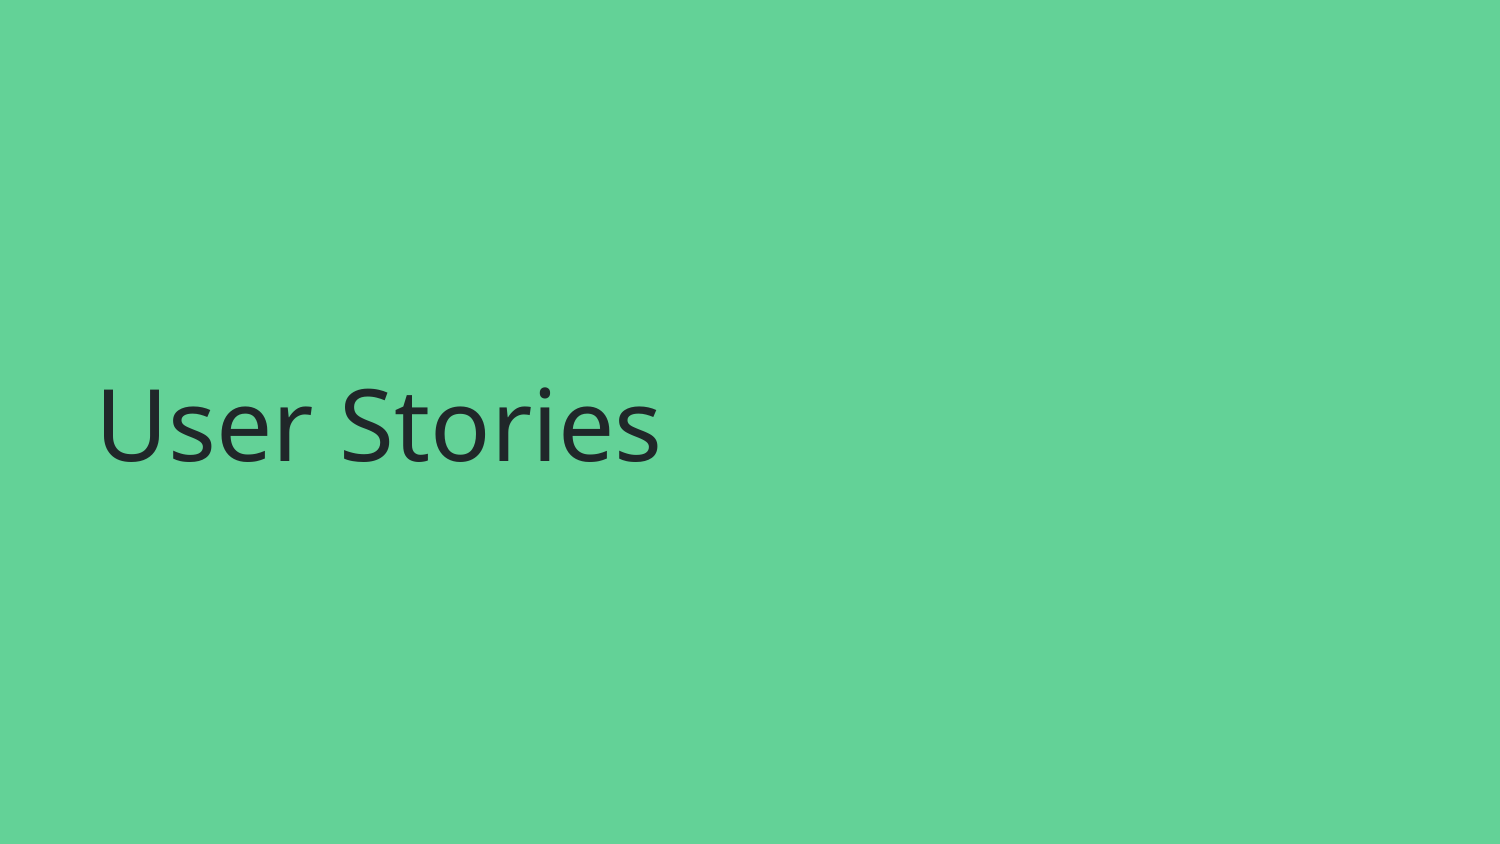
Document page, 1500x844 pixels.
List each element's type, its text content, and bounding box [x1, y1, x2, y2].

title User Stories [80, 86, 1032, 758]
